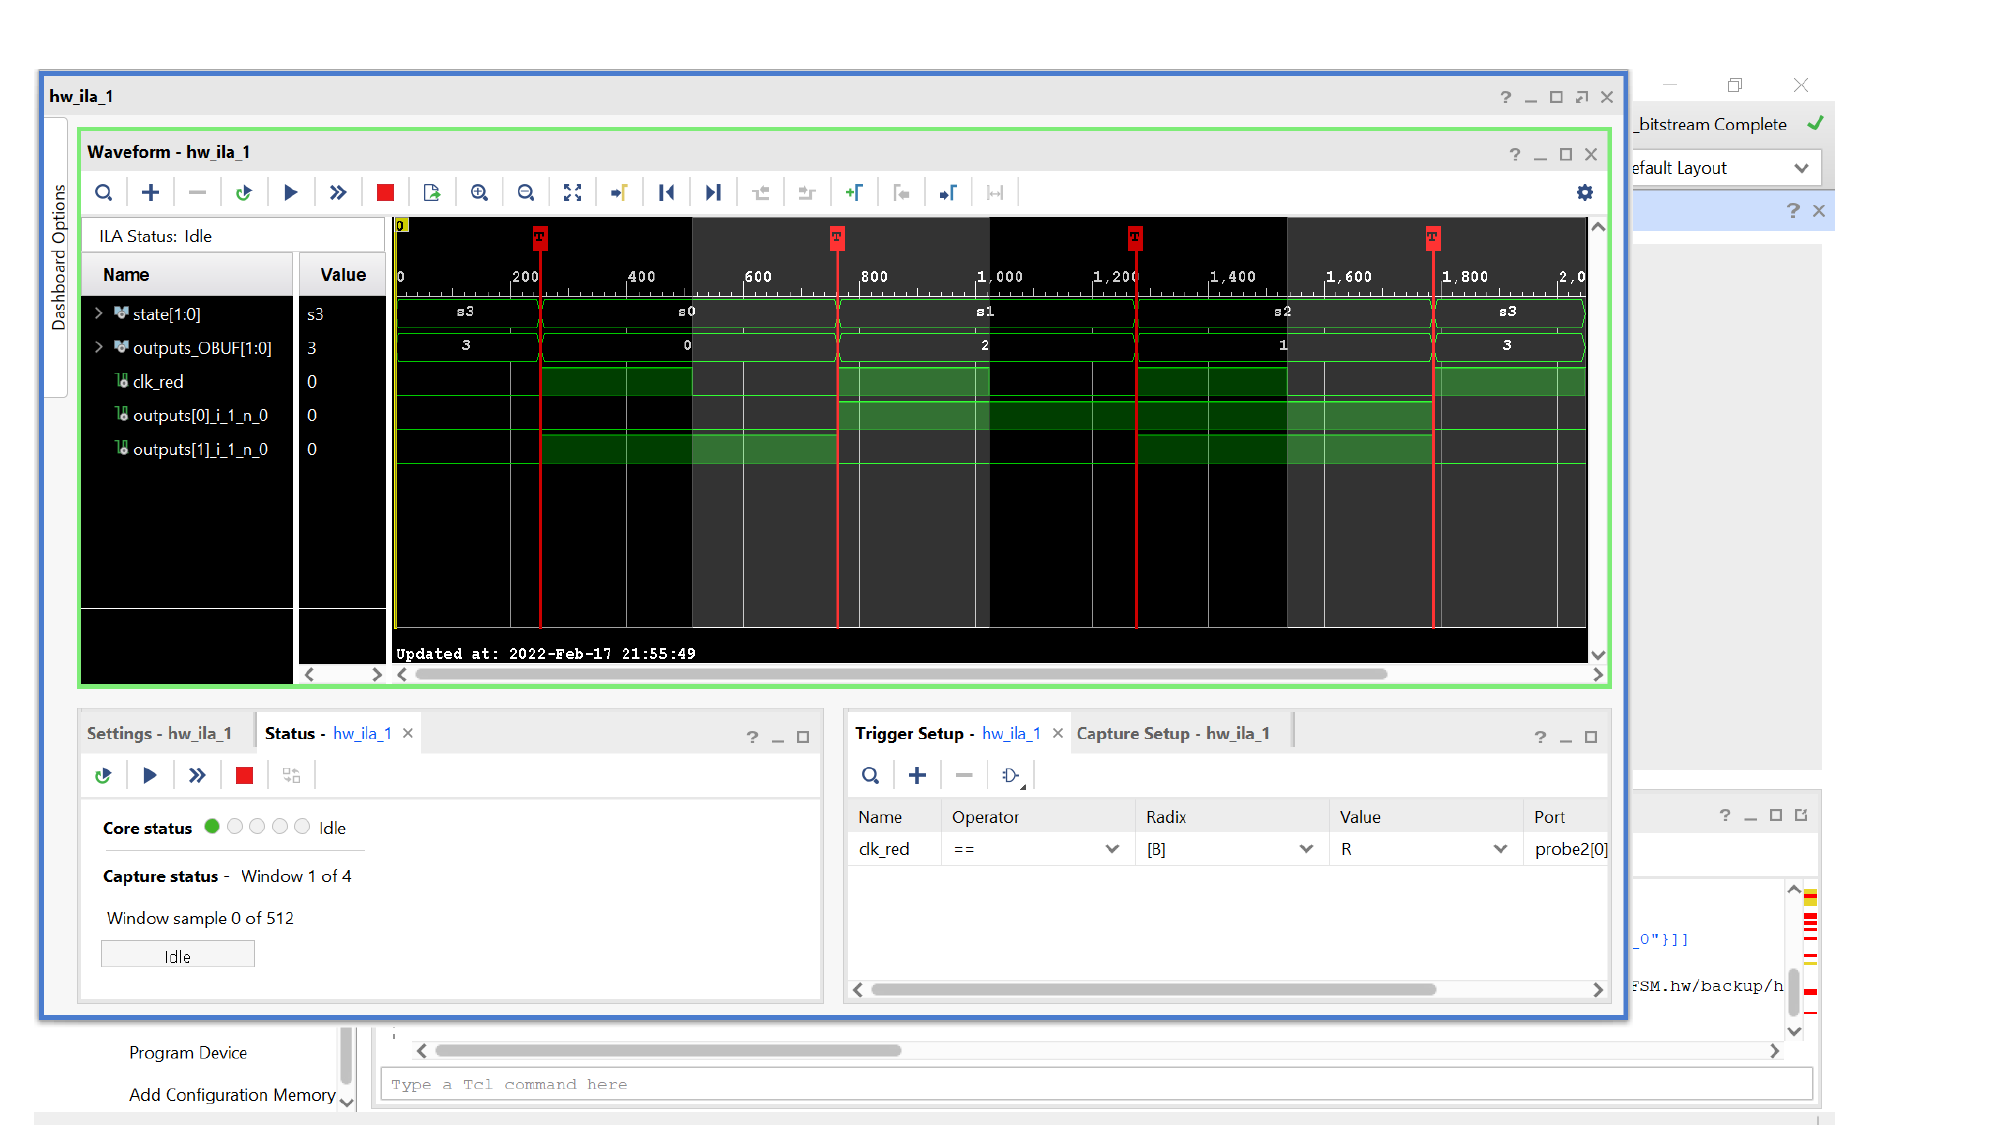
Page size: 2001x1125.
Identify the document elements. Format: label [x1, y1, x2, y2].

picture [34, 69, 1835, 1125]
